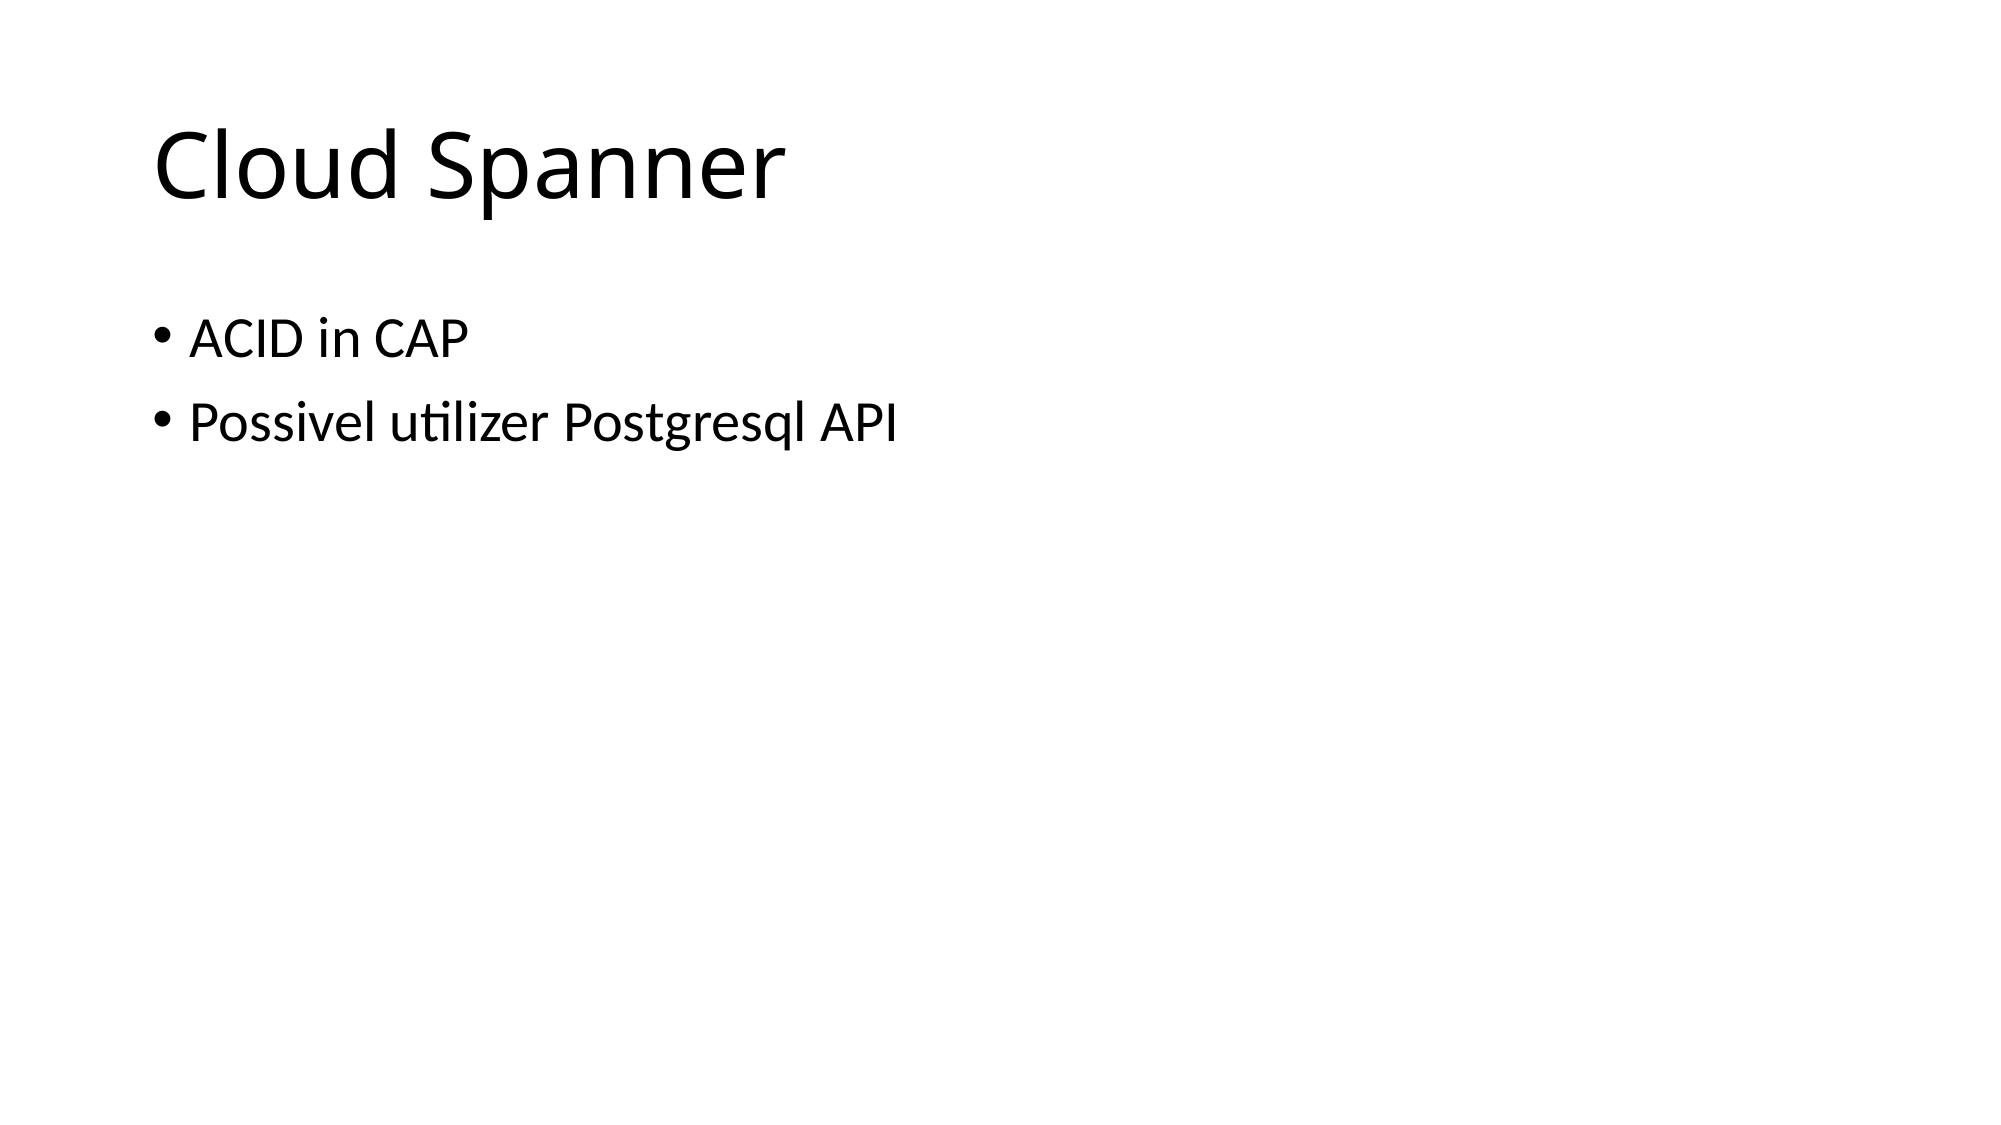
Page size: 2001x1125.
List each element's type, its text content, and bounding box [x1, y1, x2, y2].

title Cloud Spanner [137, 59, 1863, 278]
list ACID in CAP Possivel utilizer Postgresql API [137, 299, 1863, 1014]
